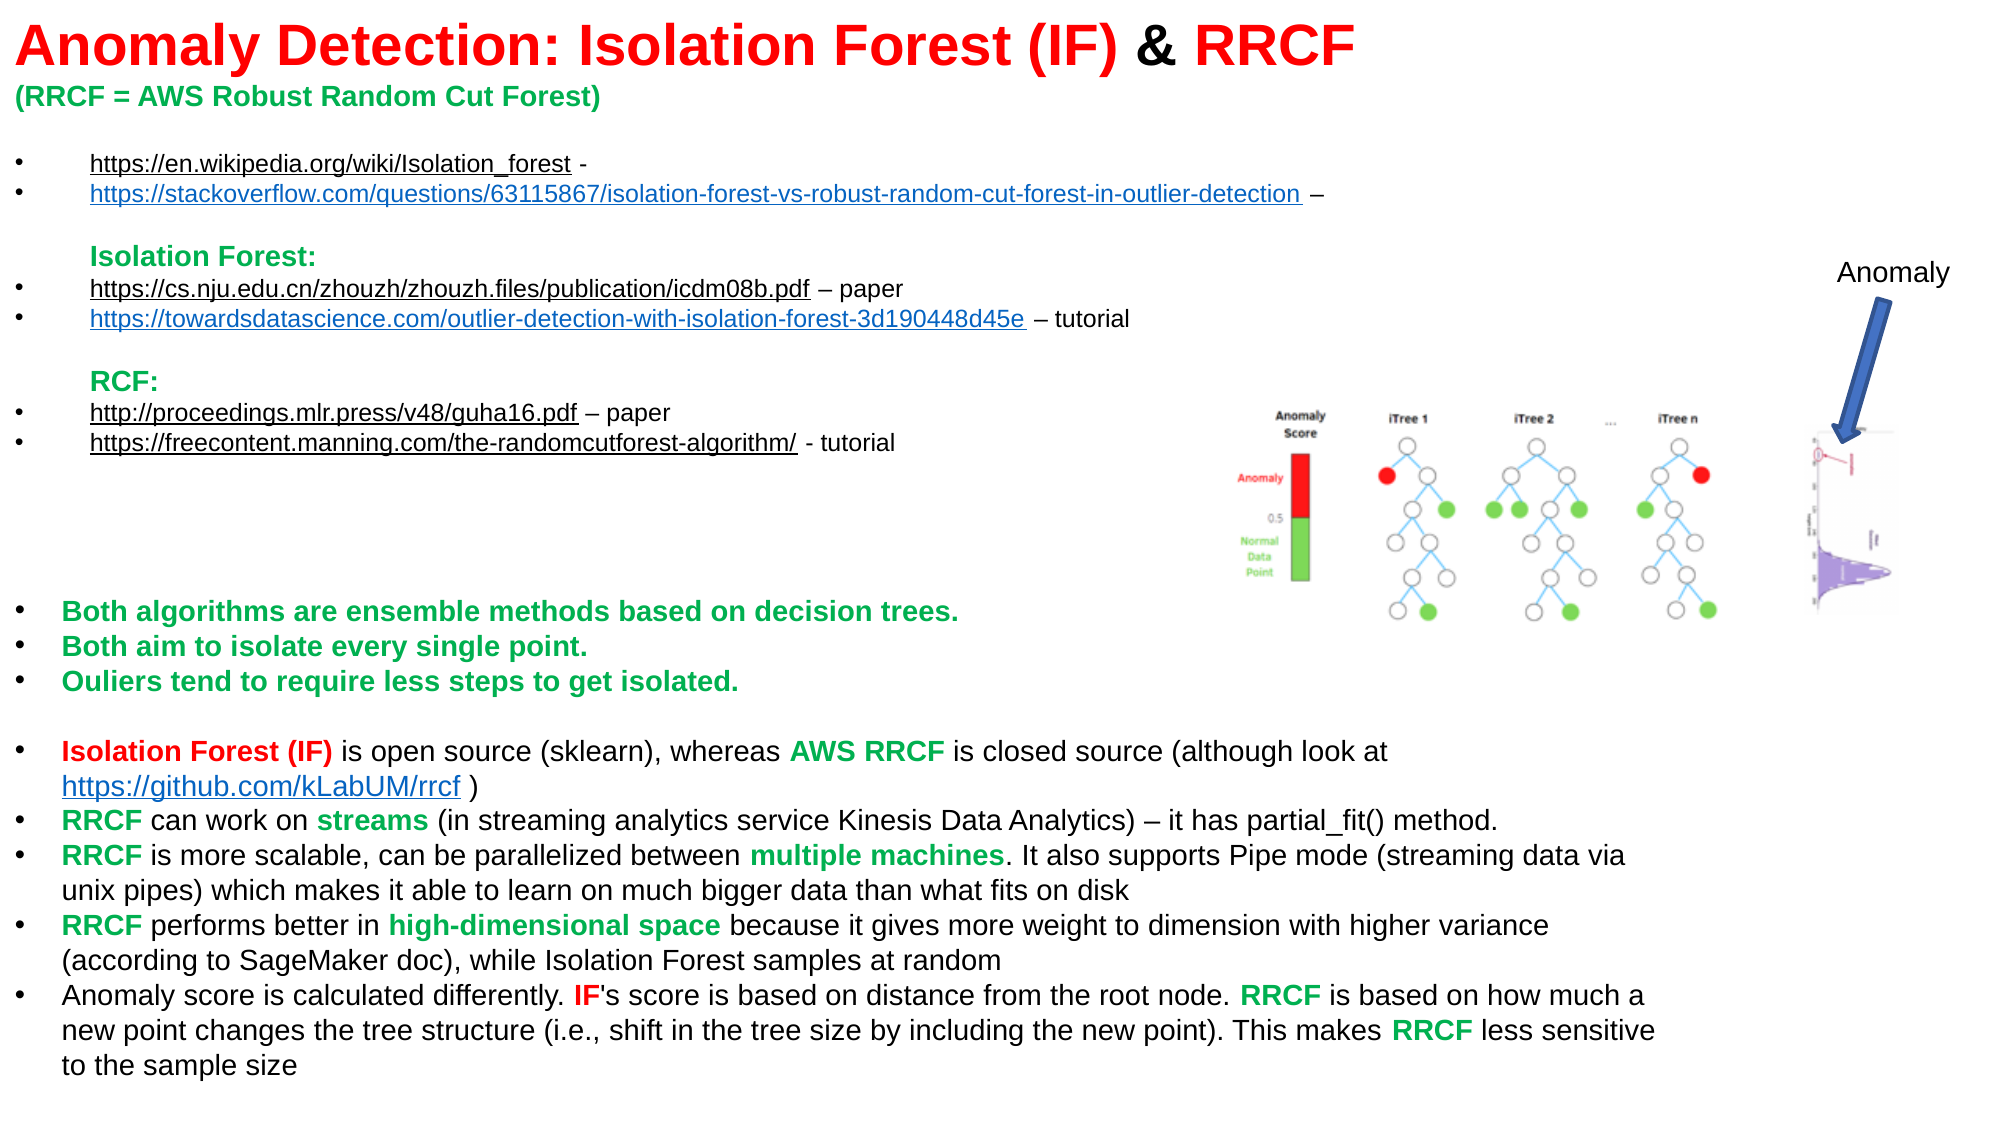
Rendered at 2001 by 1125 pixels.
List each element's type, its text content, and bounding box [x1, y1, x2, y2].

text_box Anomaly [1804, 246, 1983, 296]
text_box Anomaly Detection: Isolation Forest (IF) & RRCF (RRCF = AWS Robust Random Cut Forest) https://en.wikipedia.org/wiki/Isolation_forest - https://stackoverflow.com/questions/63115867/isolation-forest-vs-robust-random-cut-forest-in-outlier-detection – Isolation Forest: https://cs.nju.edu.cn/zhouzh/zhouzh.files/publication/icdm08b.pdf – paper https://towardsdatascience.com/outlier-detection-with-isolation-forest-3d190448d45e – tutorial RCF: http://proceedings.mlr.press/v48/guha16.pdf – paper https://freecontent.manning.com/the-randomcutforest-algorithm/ - tutorial [0, 0, 1391, 500]
picture [1756, 425, 1948, 614]
text_box Both algorithms are ensemble methods based on decision trees. Both aim to isolate every single point. Ouliers tend to require less steps to get isolated. Isolation Forest (IF) is open source (sklearn), whereas AWS RRCF is closed source (although look at https://github.com/kLabUM/rrcf ) RRCF can work on streams (in streaming analytics service Kinesis Data Analytics) – it has partial_fit() method. RRCF is more scalable, can be parallelized between multiple machines. It also supports Pipe mode (streaming data via unix pipes) which makes it able to learn on much bigger data than what fits on disk RRCF performs better in high-dimensional space because it gives more weight to dimension with higher variance (according to SageMaker doc), while Isolation Forest samples at random Anomaly score is calculated differently. IF's score is based on distance from the root node. RRCF is based on how much a new point changes the tree structure (i.e., shift in the tree size by including the new point). This makes RRCF less sensitive to the sample size [0, 584, 1689, 1089]
text_box [1831, 296, 1893, 444]
picture [1235, 405, 1722, 626]
